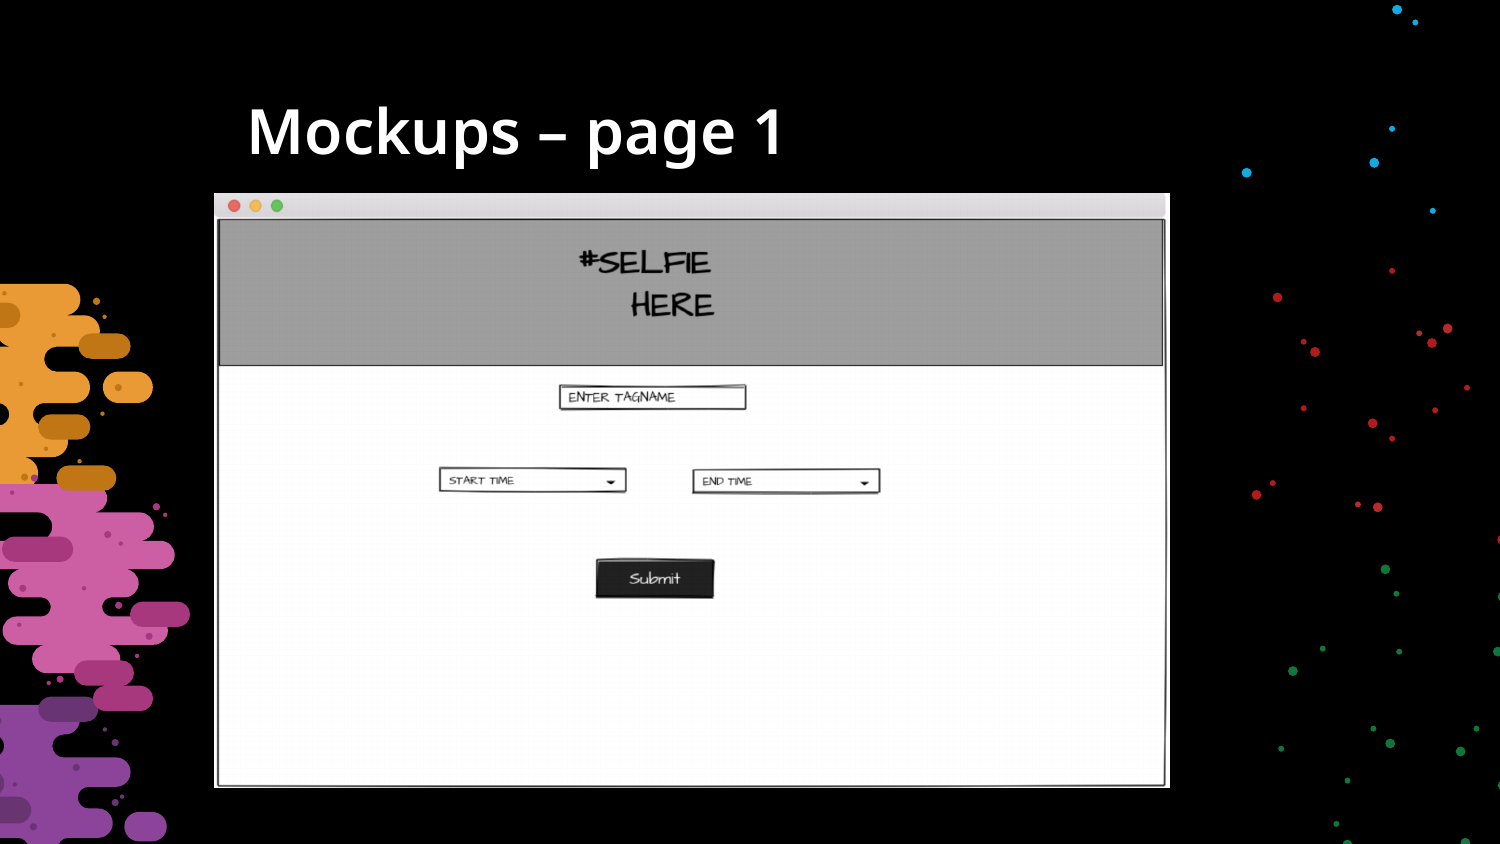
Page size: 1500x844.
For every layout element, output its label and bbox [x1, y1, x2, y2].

text_box [0, 0, 1500, 844]
picture [214, 193, 1170, 788]
